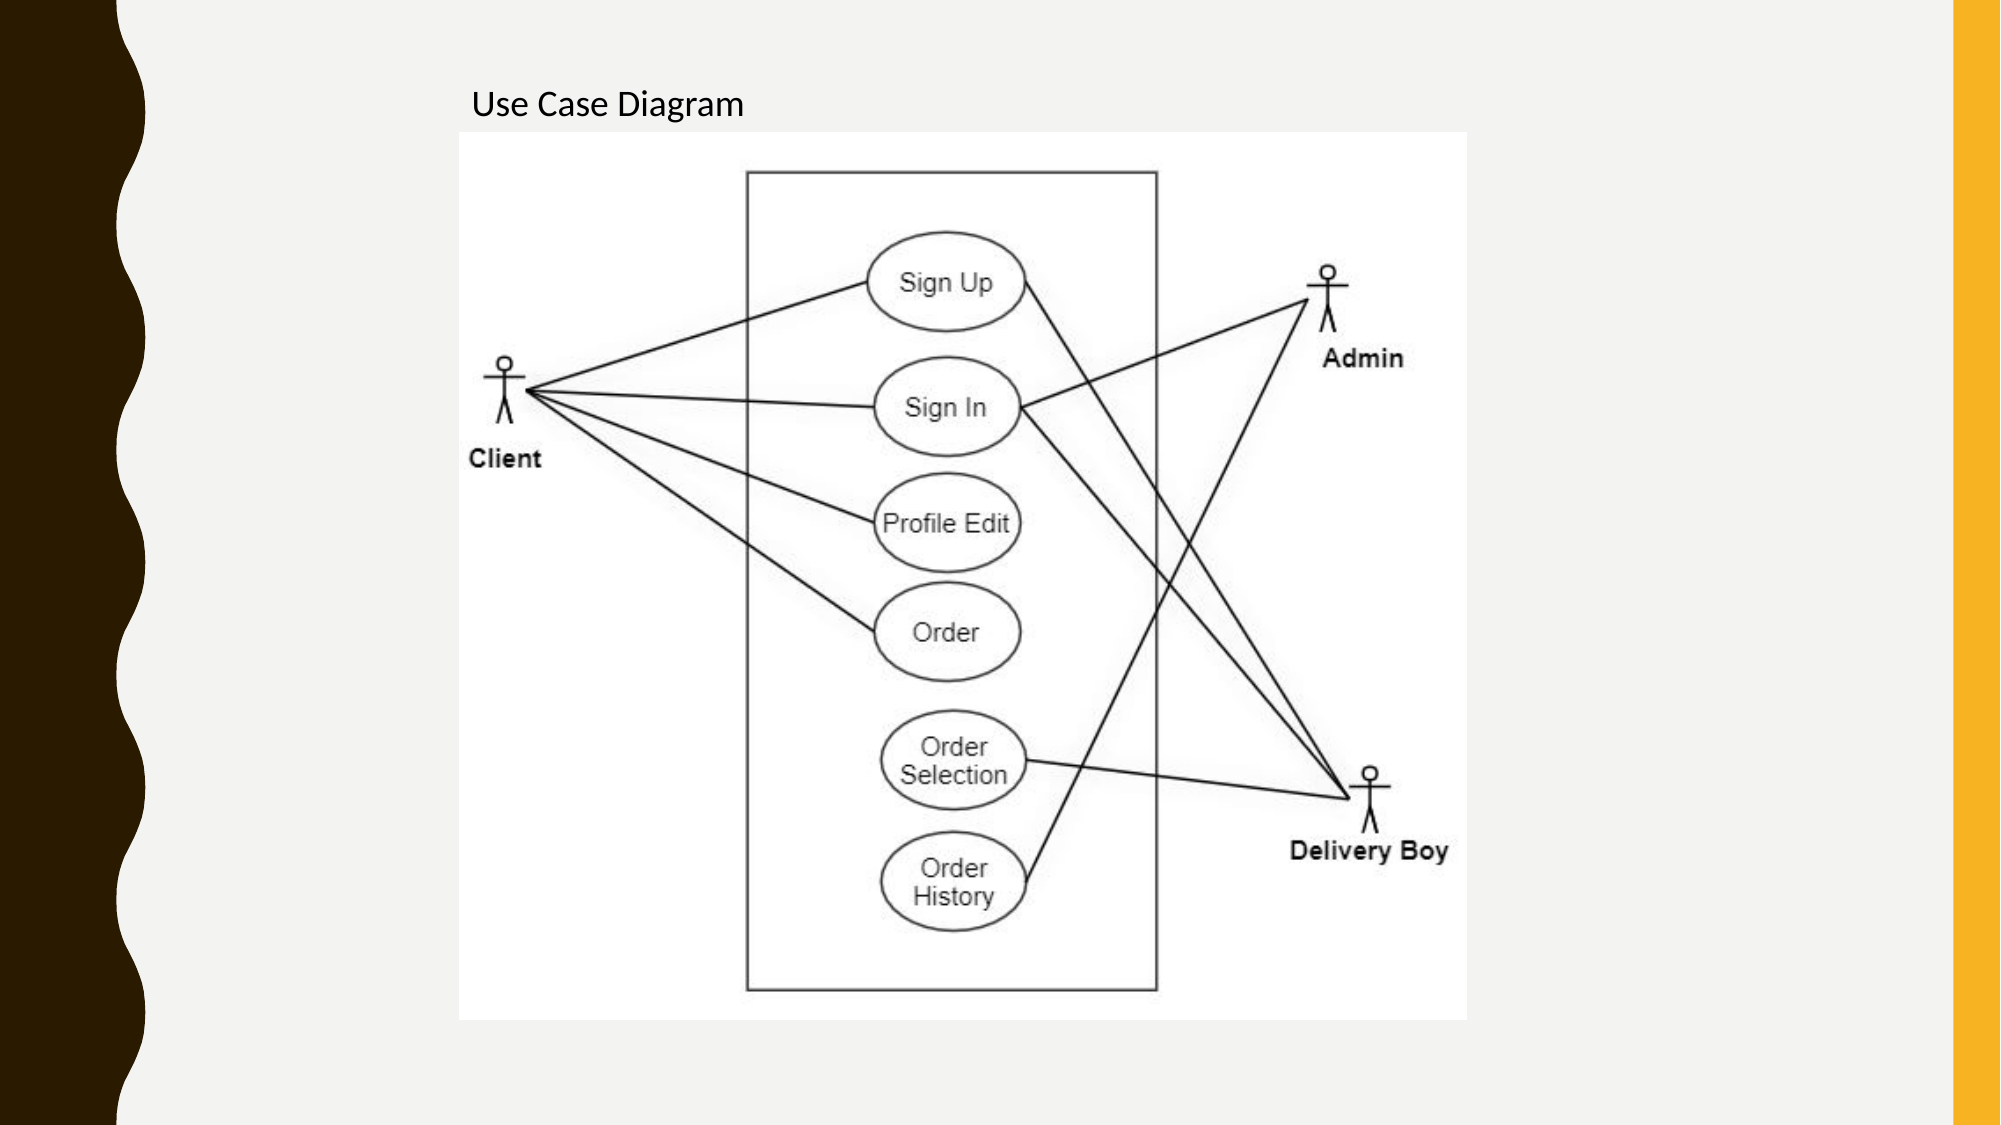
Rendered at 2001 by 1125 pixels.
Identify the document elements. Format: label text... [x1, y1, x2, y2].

picture [459, 132, 1467, 1020]
text_box Use Case Diagram [456, 71, 761, 132]
